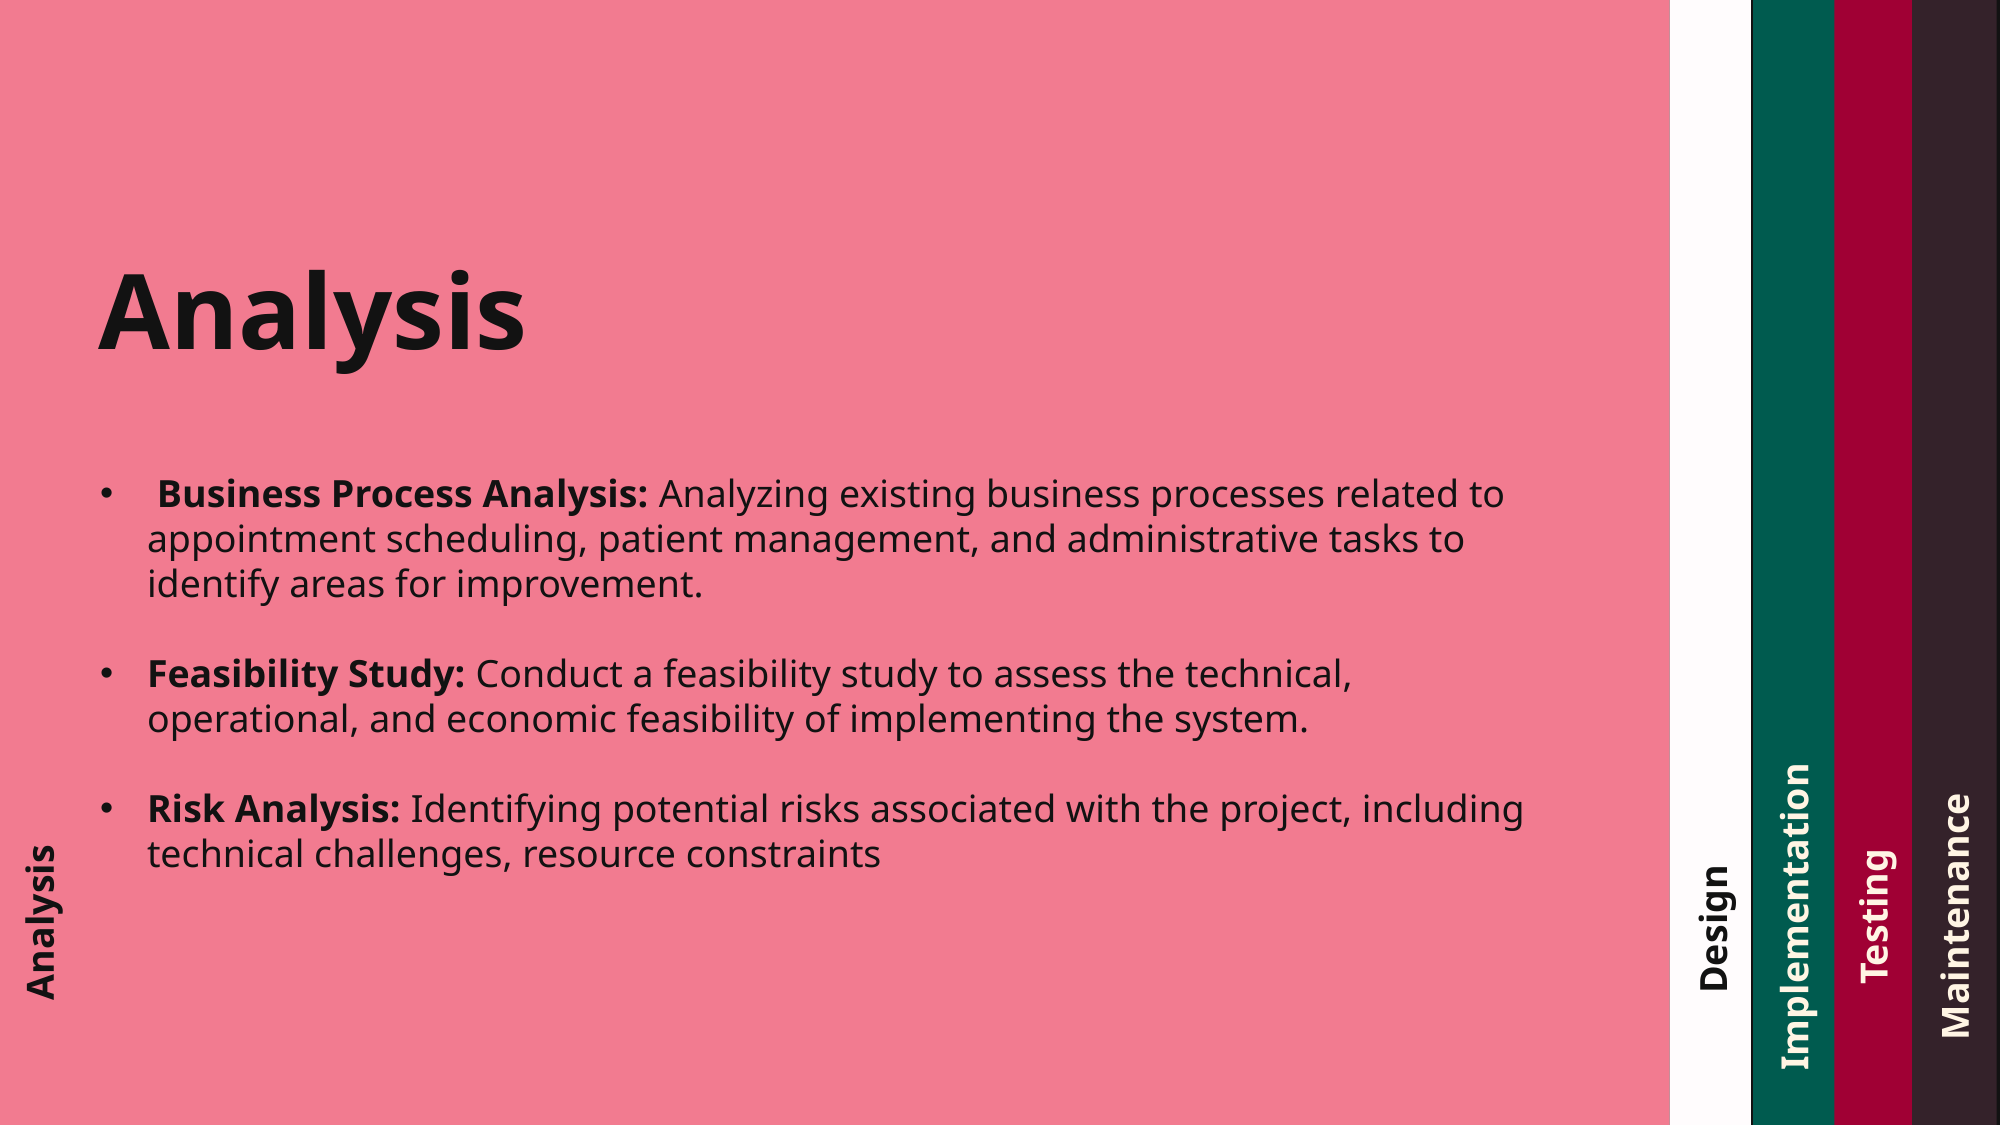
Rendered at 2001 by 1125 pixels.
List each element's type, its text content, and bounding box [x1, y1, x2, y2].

text_box [1752, 0, 1835, 1125]
text_box Maintenance [1923, 778, 1984, 1055]
text_box Implementation [1763, 748, 1824, 1086]
text_box [0, 0, 1669, 1125]
text_box [1669, 0, 1752, 1125]
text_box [83, 238, 1592, 887]
text_box Analysis [8, 830, 69, 1025]
text_box Design [1682, 850, 1742, 1009]
text_box [1911, 0, 1998, 1125]
text_box Testing [1842, 833, 1903, 1000]
text_box [1835, 0, 1911, 1125]
